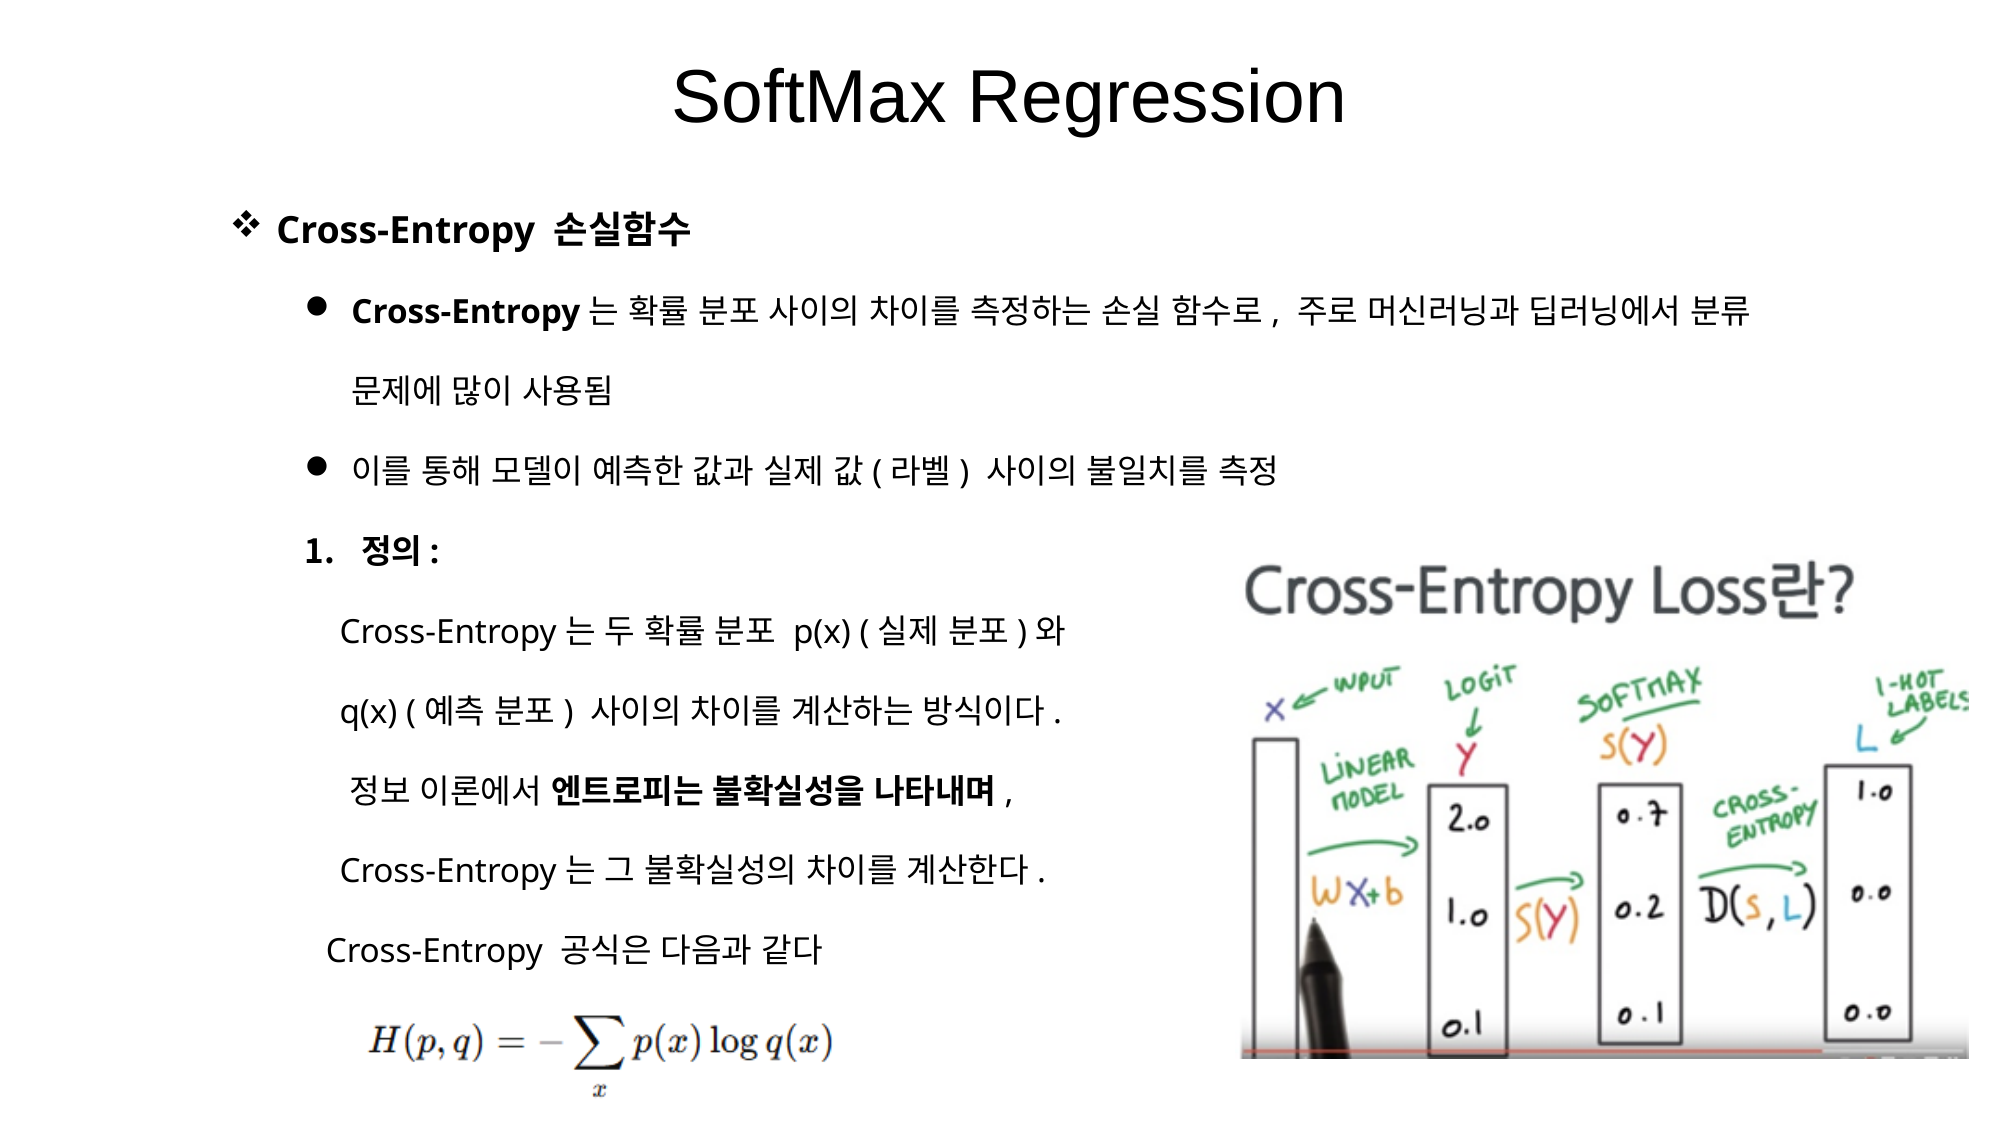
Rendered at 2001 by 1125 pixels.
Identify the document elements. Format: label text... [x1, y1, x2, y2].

text_box Cross-Entropy 손실함수 Cross-Entropy는 확률 분포 사이의 차이를 측정하는 손실 함수로, 주로 머신러닝과 딥러닝에서 분류 문제에 많이 사용됨 이를 통해 모델이 예측한 값과 실제 값(라벨) 사이의 불일치를 측정 정의: Cross-Entropy는 두 확률 분포 p(x) (실제 분포)와 q(x) (예측 분포) 사이의 차이를 계산하는 방식이다. 정보 이론에서 엔트로피는 불확실성을 나타내며, Cross-Entropy는 그 불확실성의 차이를 계산한다. Cross-Entropy 공식은 다음과 같다 [214, 153, 1850, 1057]
picture [360, 1000, 841, 1105]
text_box SoftMax Regression [657, 39, 1363, 145]
picture [1235, 549, 1969, 1059]
